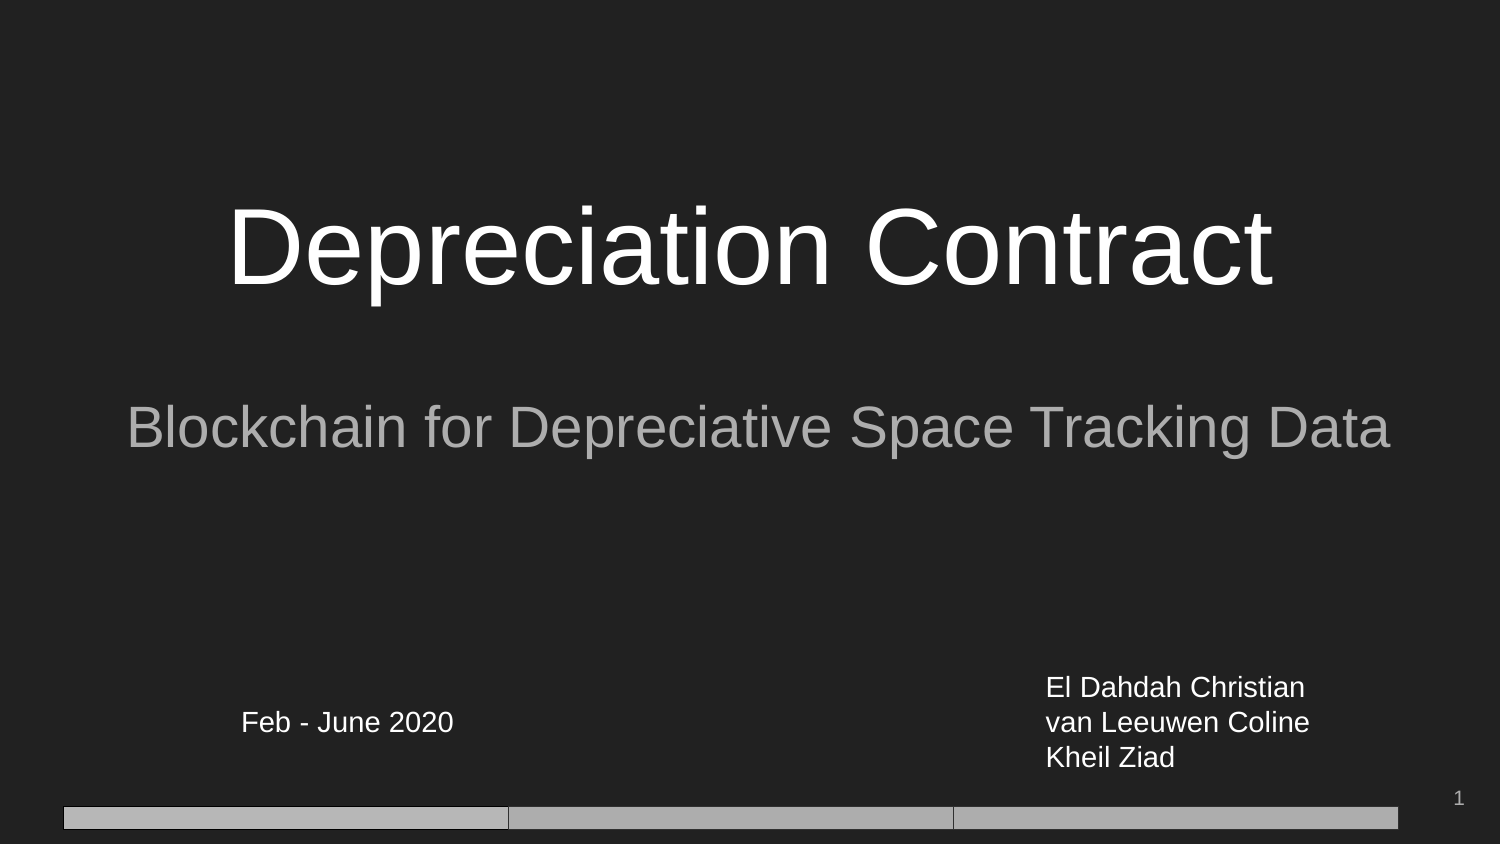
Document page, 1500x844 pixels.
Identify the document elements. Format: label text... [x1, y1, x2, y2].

text_box El Dahdah Christian van Leeuwen Coline Kheil Ziad [1030, 653, 1500, 844]
title Depreciation Contract [51, 0, 1449, 321]
slide_number ‹#› [1389, 764, 1480, 830]
text_box Feb - June 2020 [0, 653, 470, 844]
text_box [63, 806, 1399, 830]
subtitle Blockchain for Depreciative Space Tracking Data [60, 374, 1459, 505]
